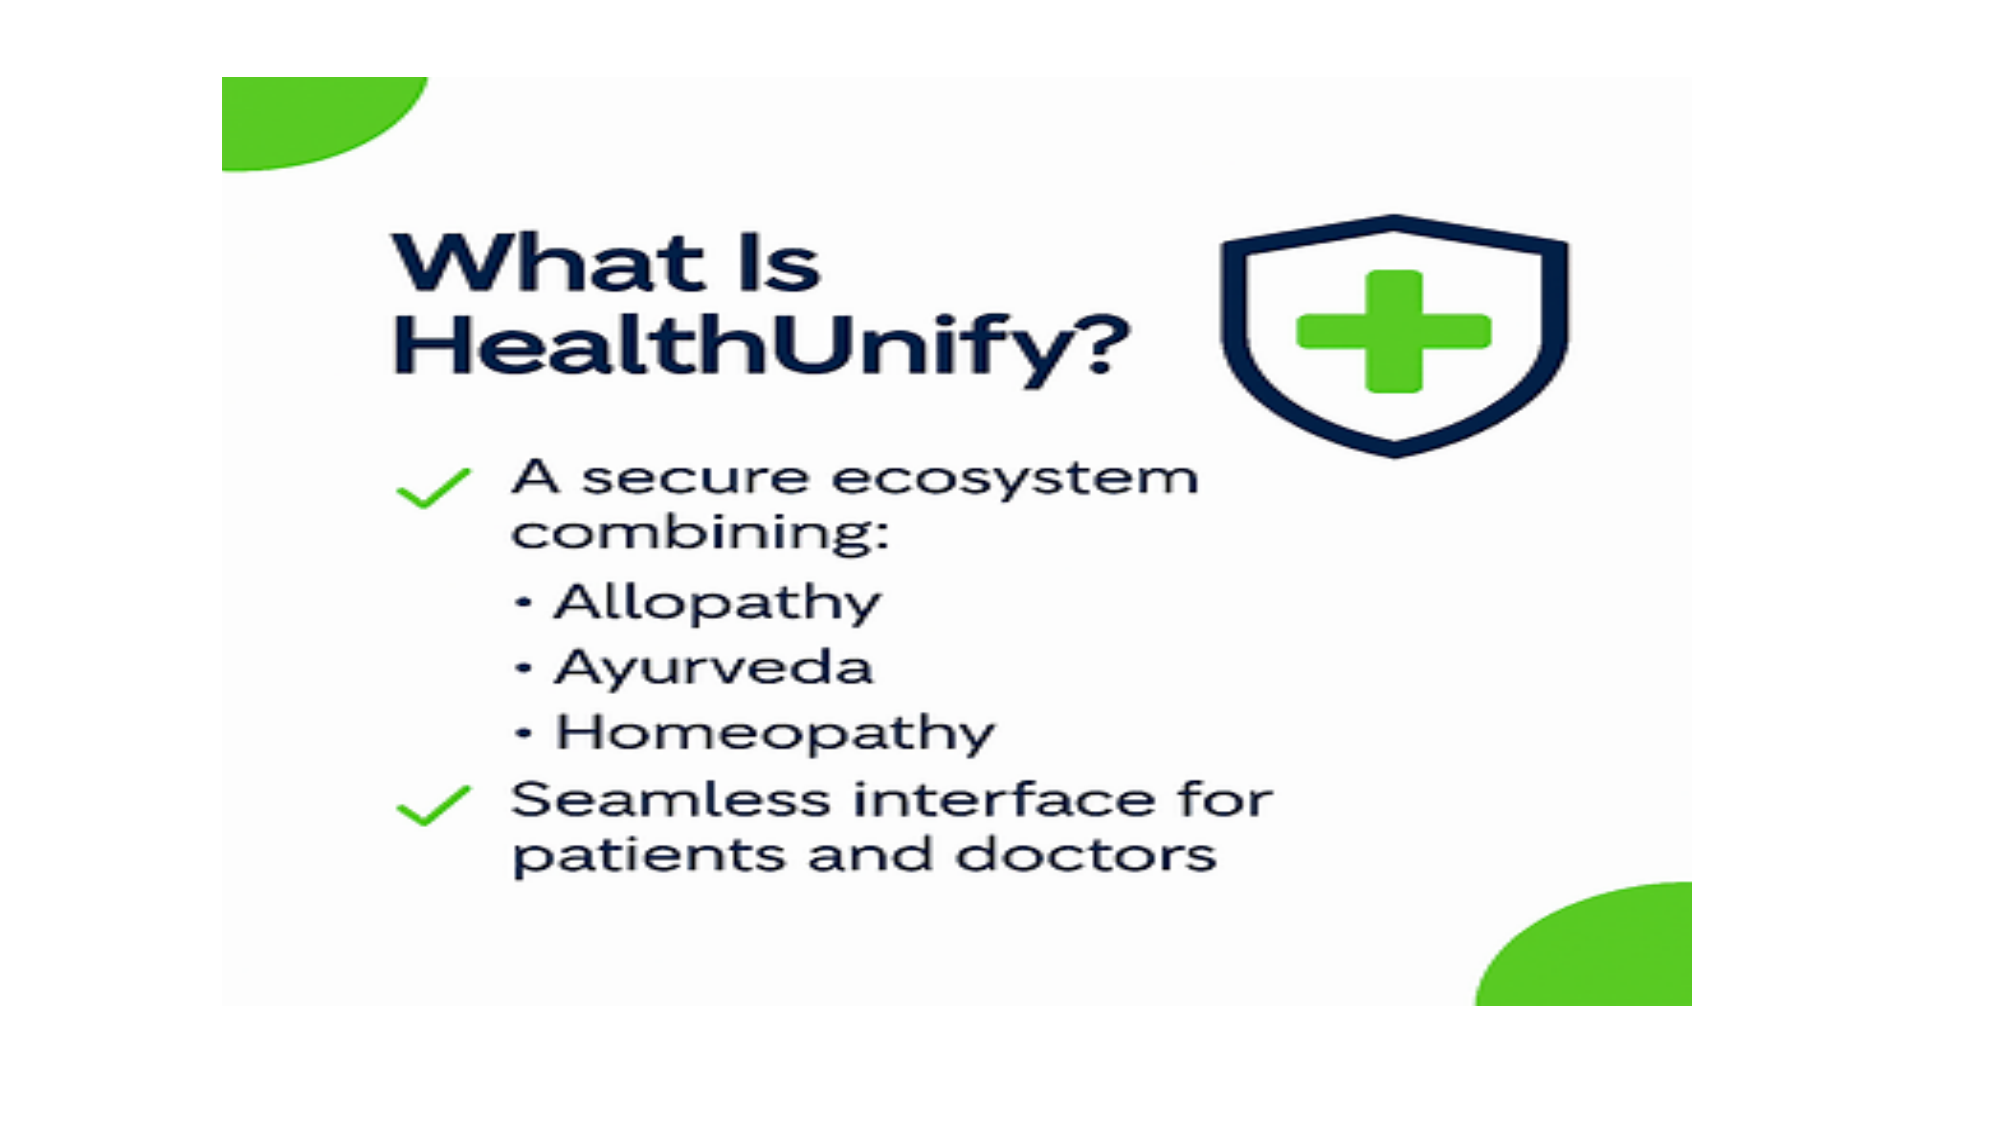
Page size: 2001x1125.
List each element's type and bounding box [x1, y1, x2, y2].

picture [222, 77, 1692, 1006]
